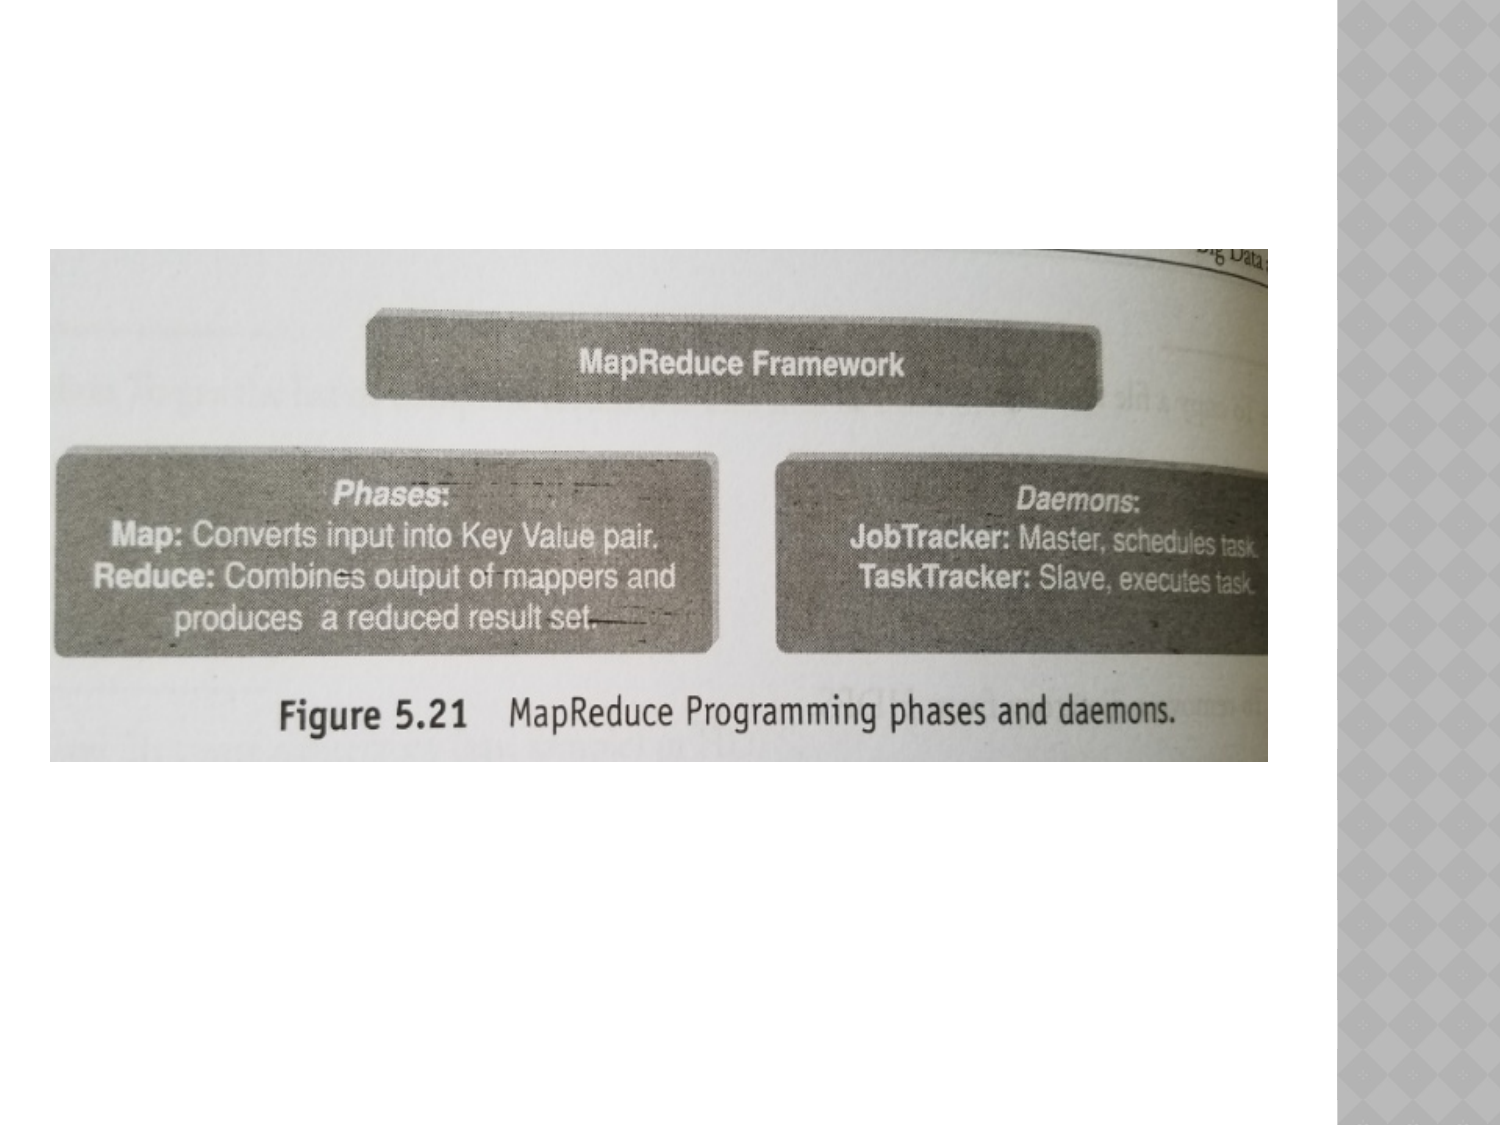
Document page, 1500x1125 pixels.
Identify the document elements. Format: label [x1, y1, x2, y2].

picture [49, 249, 1268, 762]
